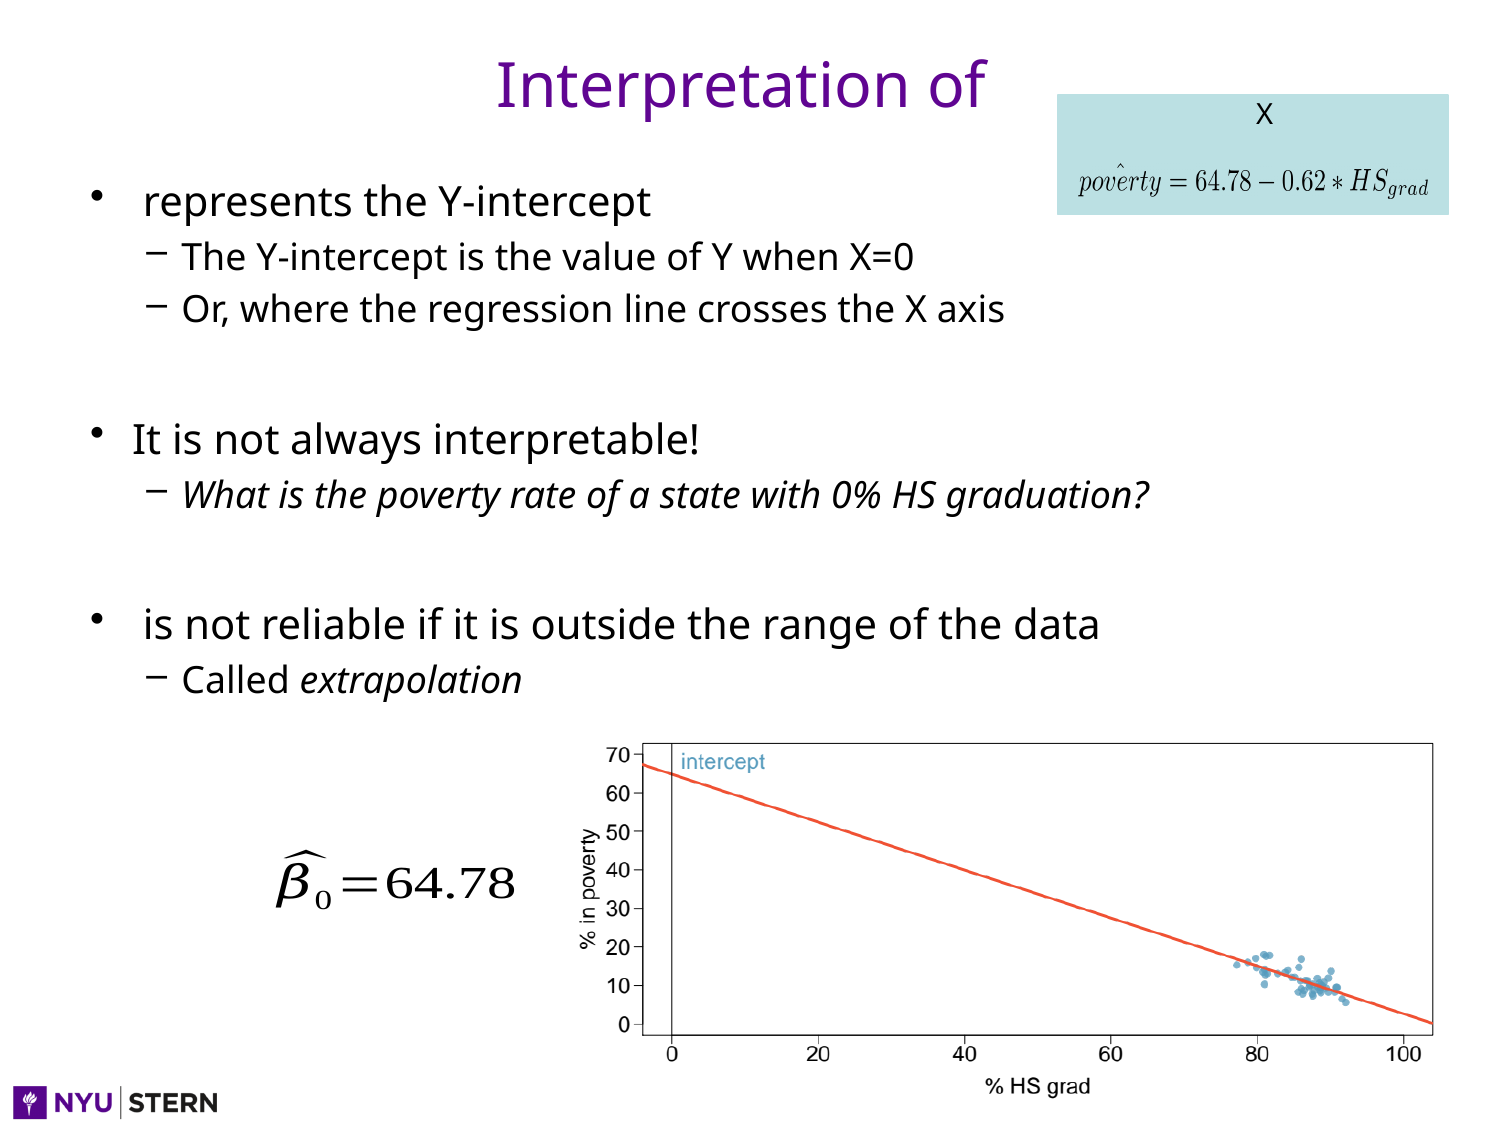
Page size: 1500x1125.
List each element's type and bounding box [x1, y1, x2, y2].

text_box [1057, 94, 1449, 215]
picture [572, 726, 1449, 1103]
picture [0, 1038, 230, 1125]
